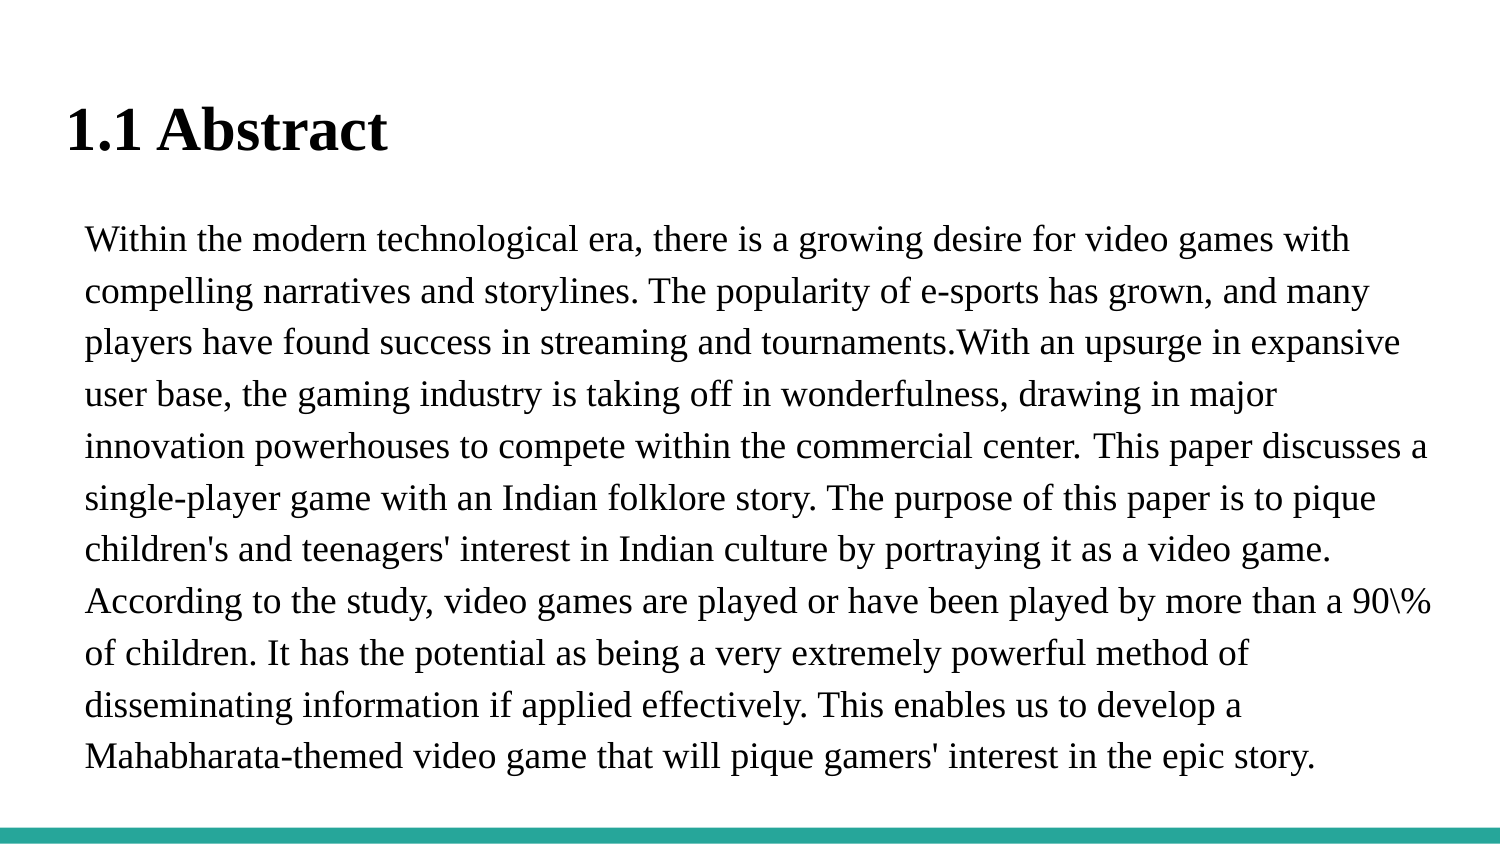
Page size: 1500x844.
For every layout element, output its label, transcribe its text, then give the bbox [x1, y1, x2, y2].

text_box 1.1 Abstract [51, 72, 1449, 174]
text_box Within the modern technological era, there is a growing desire for video games with compelling narratives and storylines. The popularity of e-sports has grown, and many players have found success in streaming and tournaments.With an upsurge in expansive user base, the gaming industry is taking off in wonderfulness, drawing in major innovation powerhouses to compete within the commercial center. This paper discusses a single-player game with an Indian folklore story. The purpose of this paper is to pique children's and teenagers' interest in Indian culture by portraying it as a video game. According to the study, video games are played or have been played by more than a 90\% of children. It has the potential as being a very extremely powerful method of disseminating information if applied effectively. This enables us to develop a Mahabharata-themed video game that will pique gamers' interest in the epic story. [51, 192, 1449, 750]
